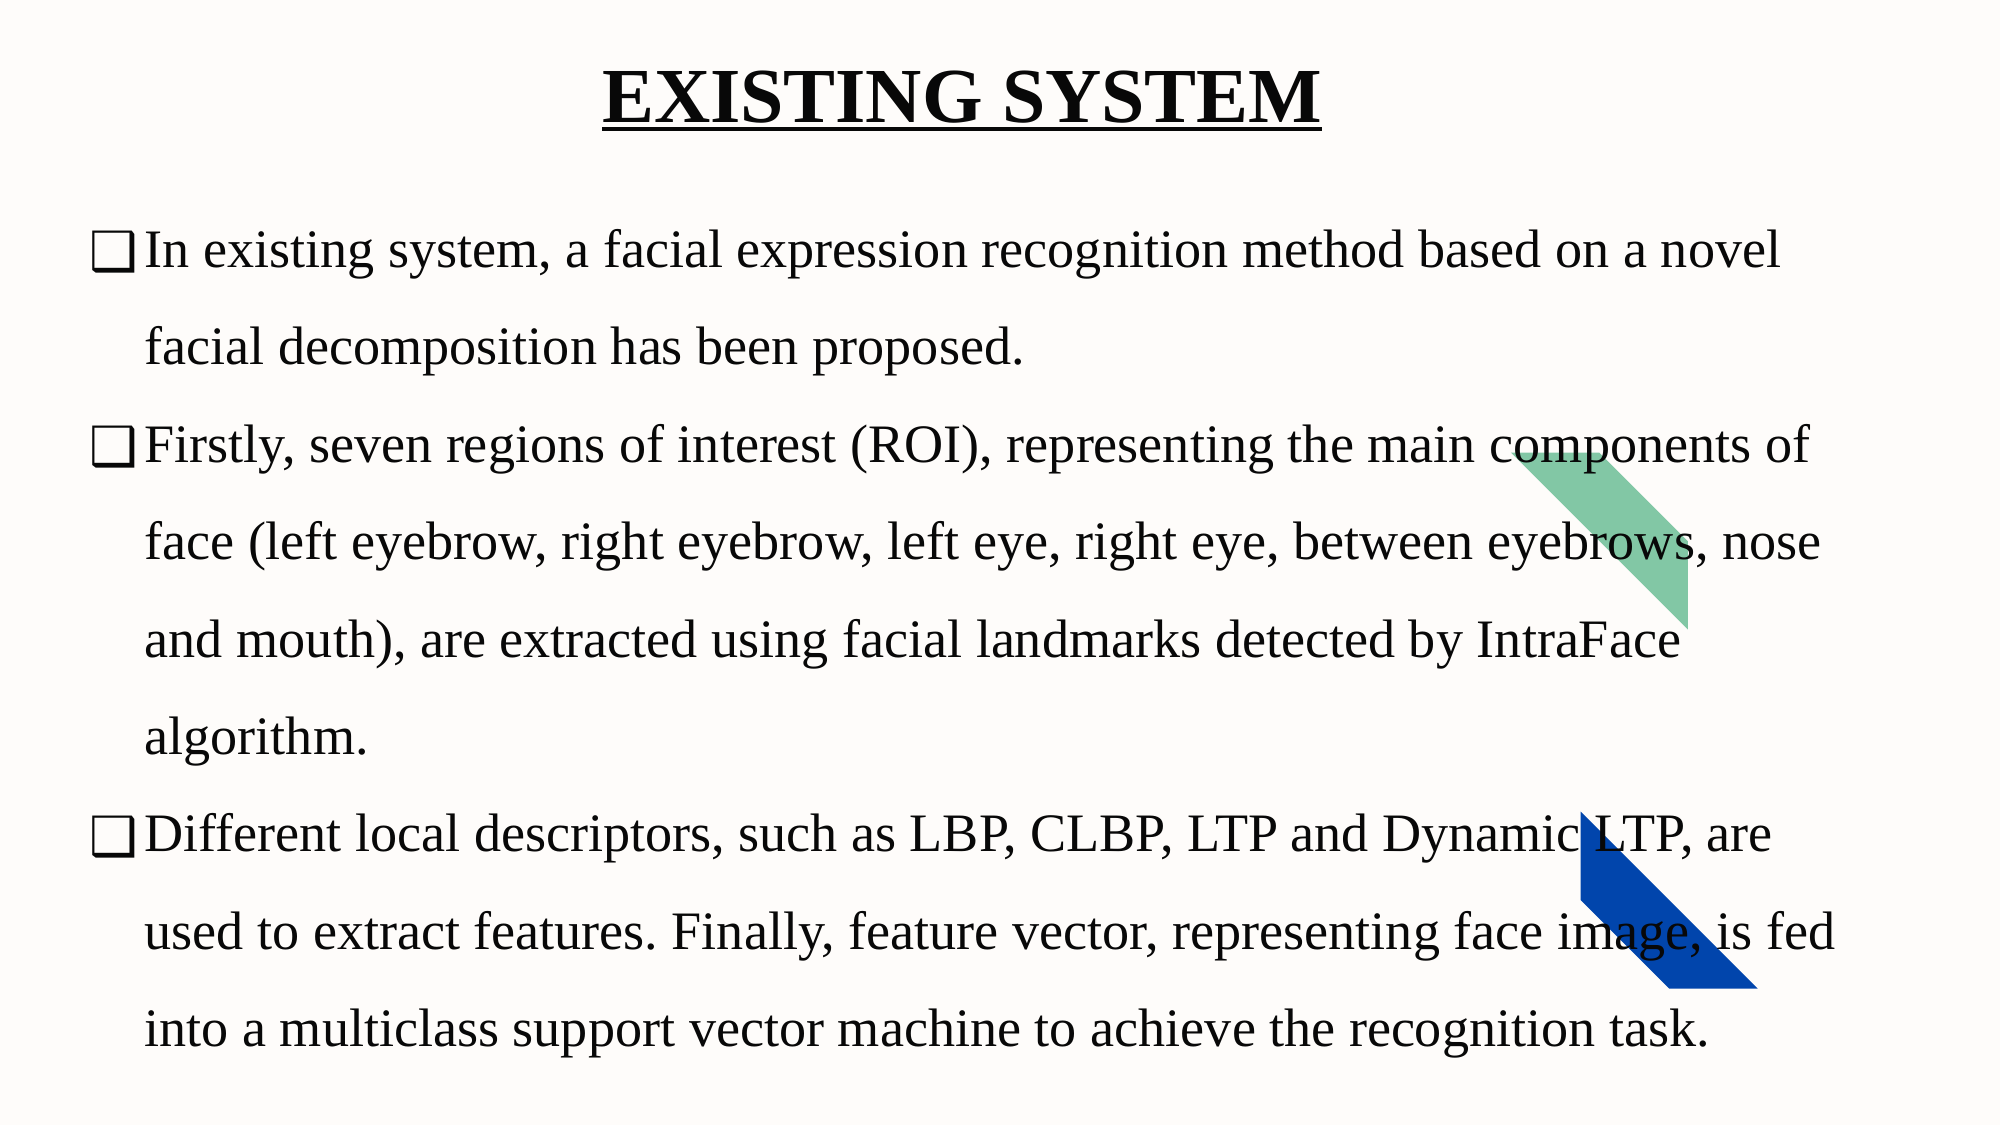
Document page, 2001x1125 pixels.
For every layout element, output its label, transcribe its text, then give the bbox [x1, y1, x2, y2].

title EXISTING SYSTEM [84, 25, 1840, 150]
text_box In existing system, a facial expression recognition method based on a novel facial decomposition has been proposed. Firstly, seven regions of interest (ROI), representing the main components of face (left eyebrow, right eyebrow, left eye, right eye, between eyebrows, nose and mouth), are extracted using facial landmarks detected by IntraFace algorithm. Different local descriptors, such as LBP, CLBP, LTP and Dynamic LTP, are used to extract features. Finally, feature vector, representing face image, is fed into a multiclass support vector machine to achieve the recognition task. [62, 170, 1863, 1068]
